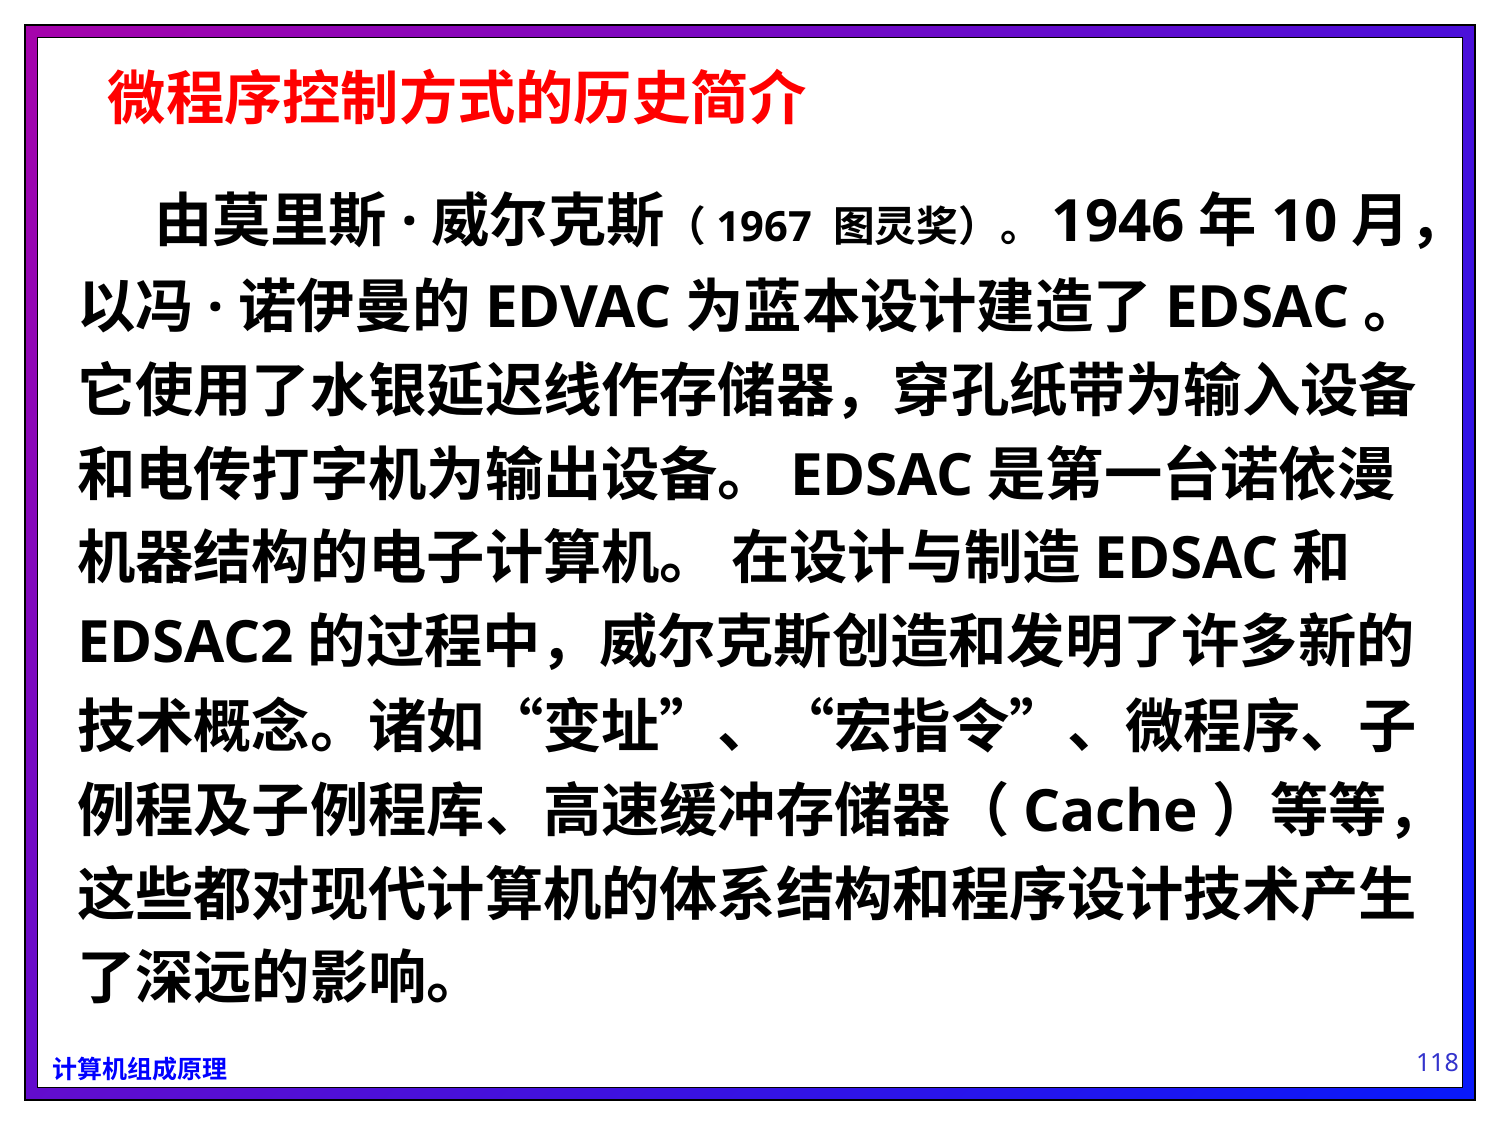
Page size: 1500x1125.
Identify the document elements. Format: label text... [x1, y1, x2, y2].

text_box [0, 0, 1500, 85]
text_box 由莫里斯·威尔克斯（1967 图灵奖）。1946年10月，以冯·诺伊曼的EDVAC为蓝本设计建造了EDSAC。它使用了水银延迟线作存储器，穿孔纸带为输入设备和电传打字机为输出设备。EDSAC是第一台诺依漫机器结构的电子计算机。 在设计与制造EDSAC和EDSAC2的过程中，威尔克斯创造和发明了许多新的技术概念。诸如“变址”、“宏指令”、微程序、子例程及子例程库、高速缓冲存储器（Cache）等等，这些都对现代计算机的体系结构和程序设计技术产生了深远的影响。 [62, 151, 1450, 1125]
text_box 微程序控制方式的历史简介 [93, 53, 822, 139]
